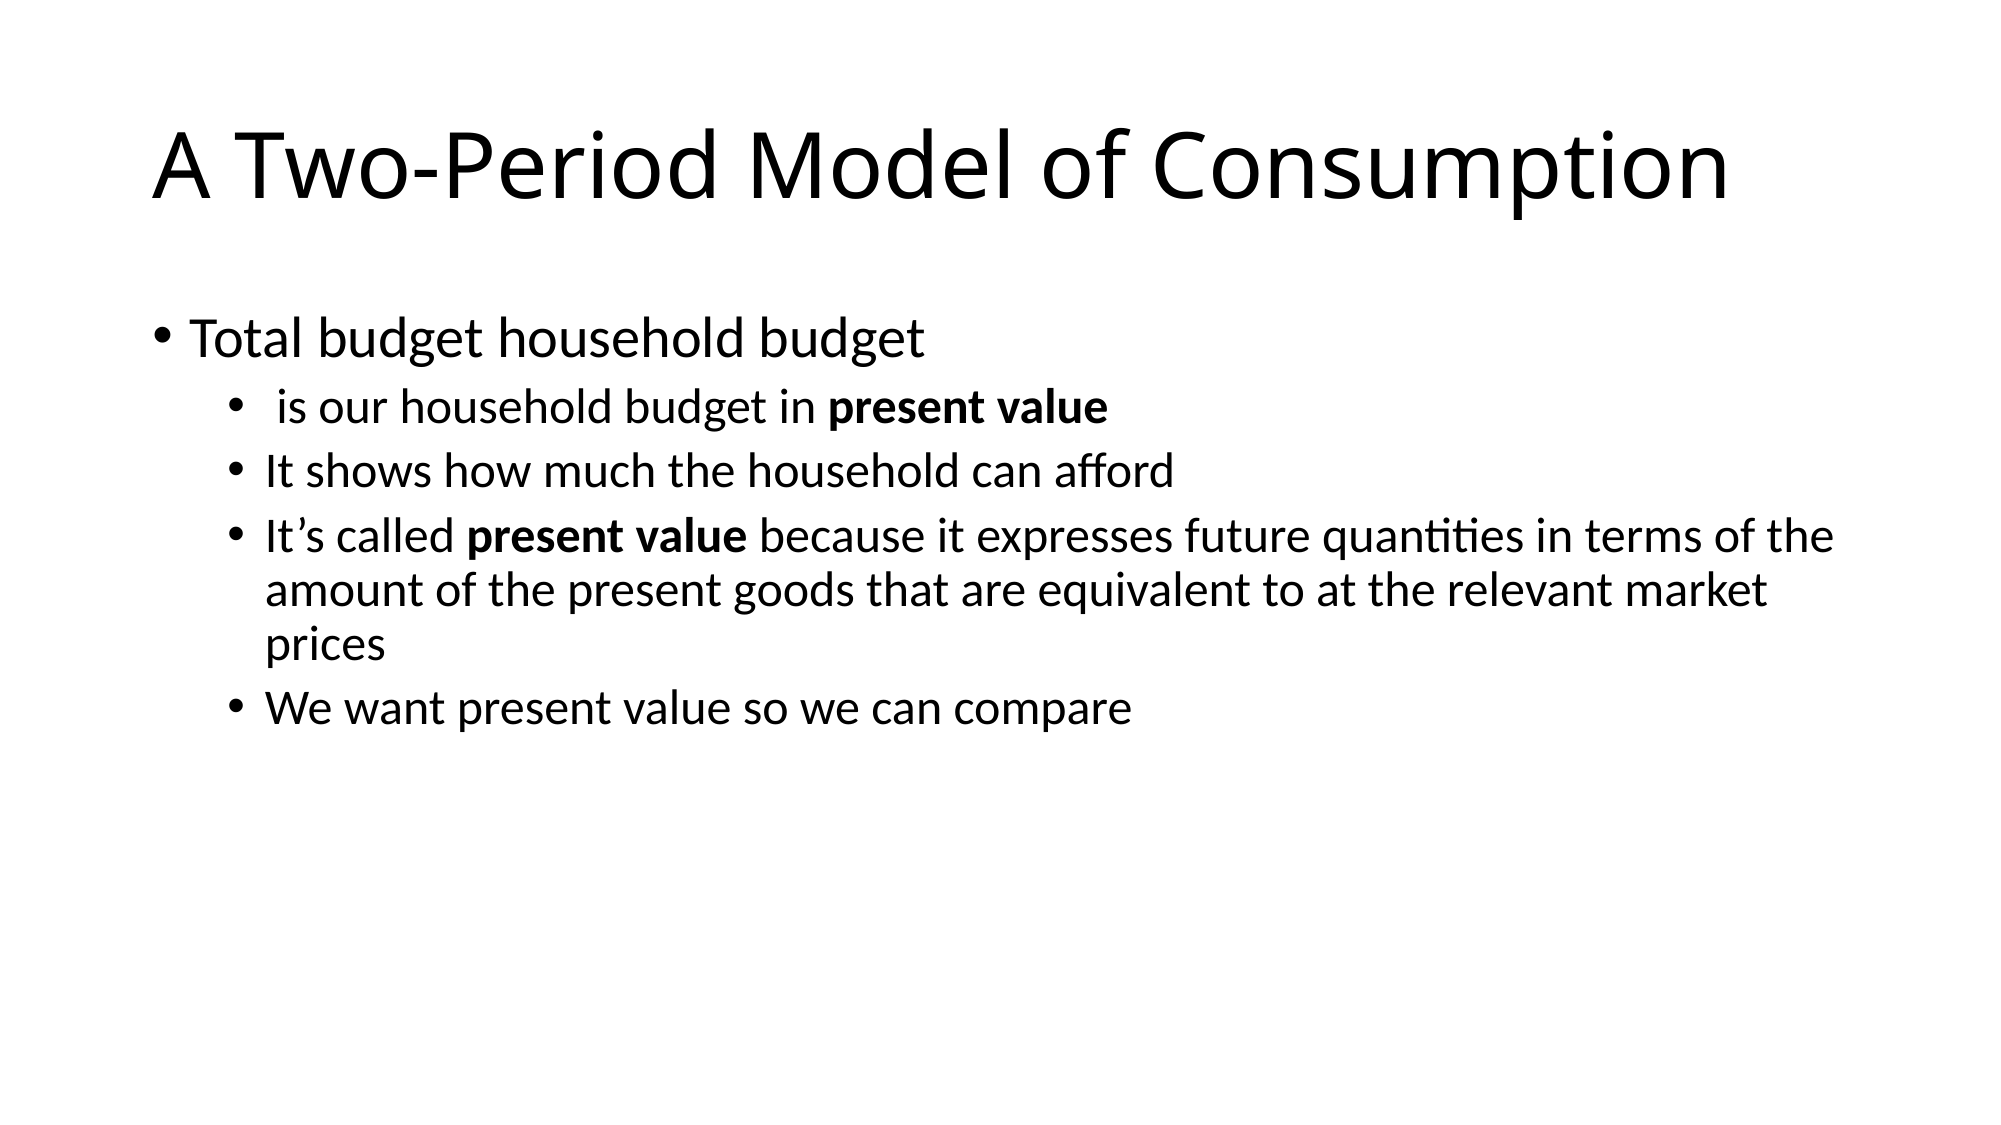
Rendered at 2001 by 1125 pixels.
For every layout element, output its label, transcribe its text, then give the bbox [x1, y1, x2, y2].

title A Two-Period Model of Consumption [137, 59, 1863, 278]
